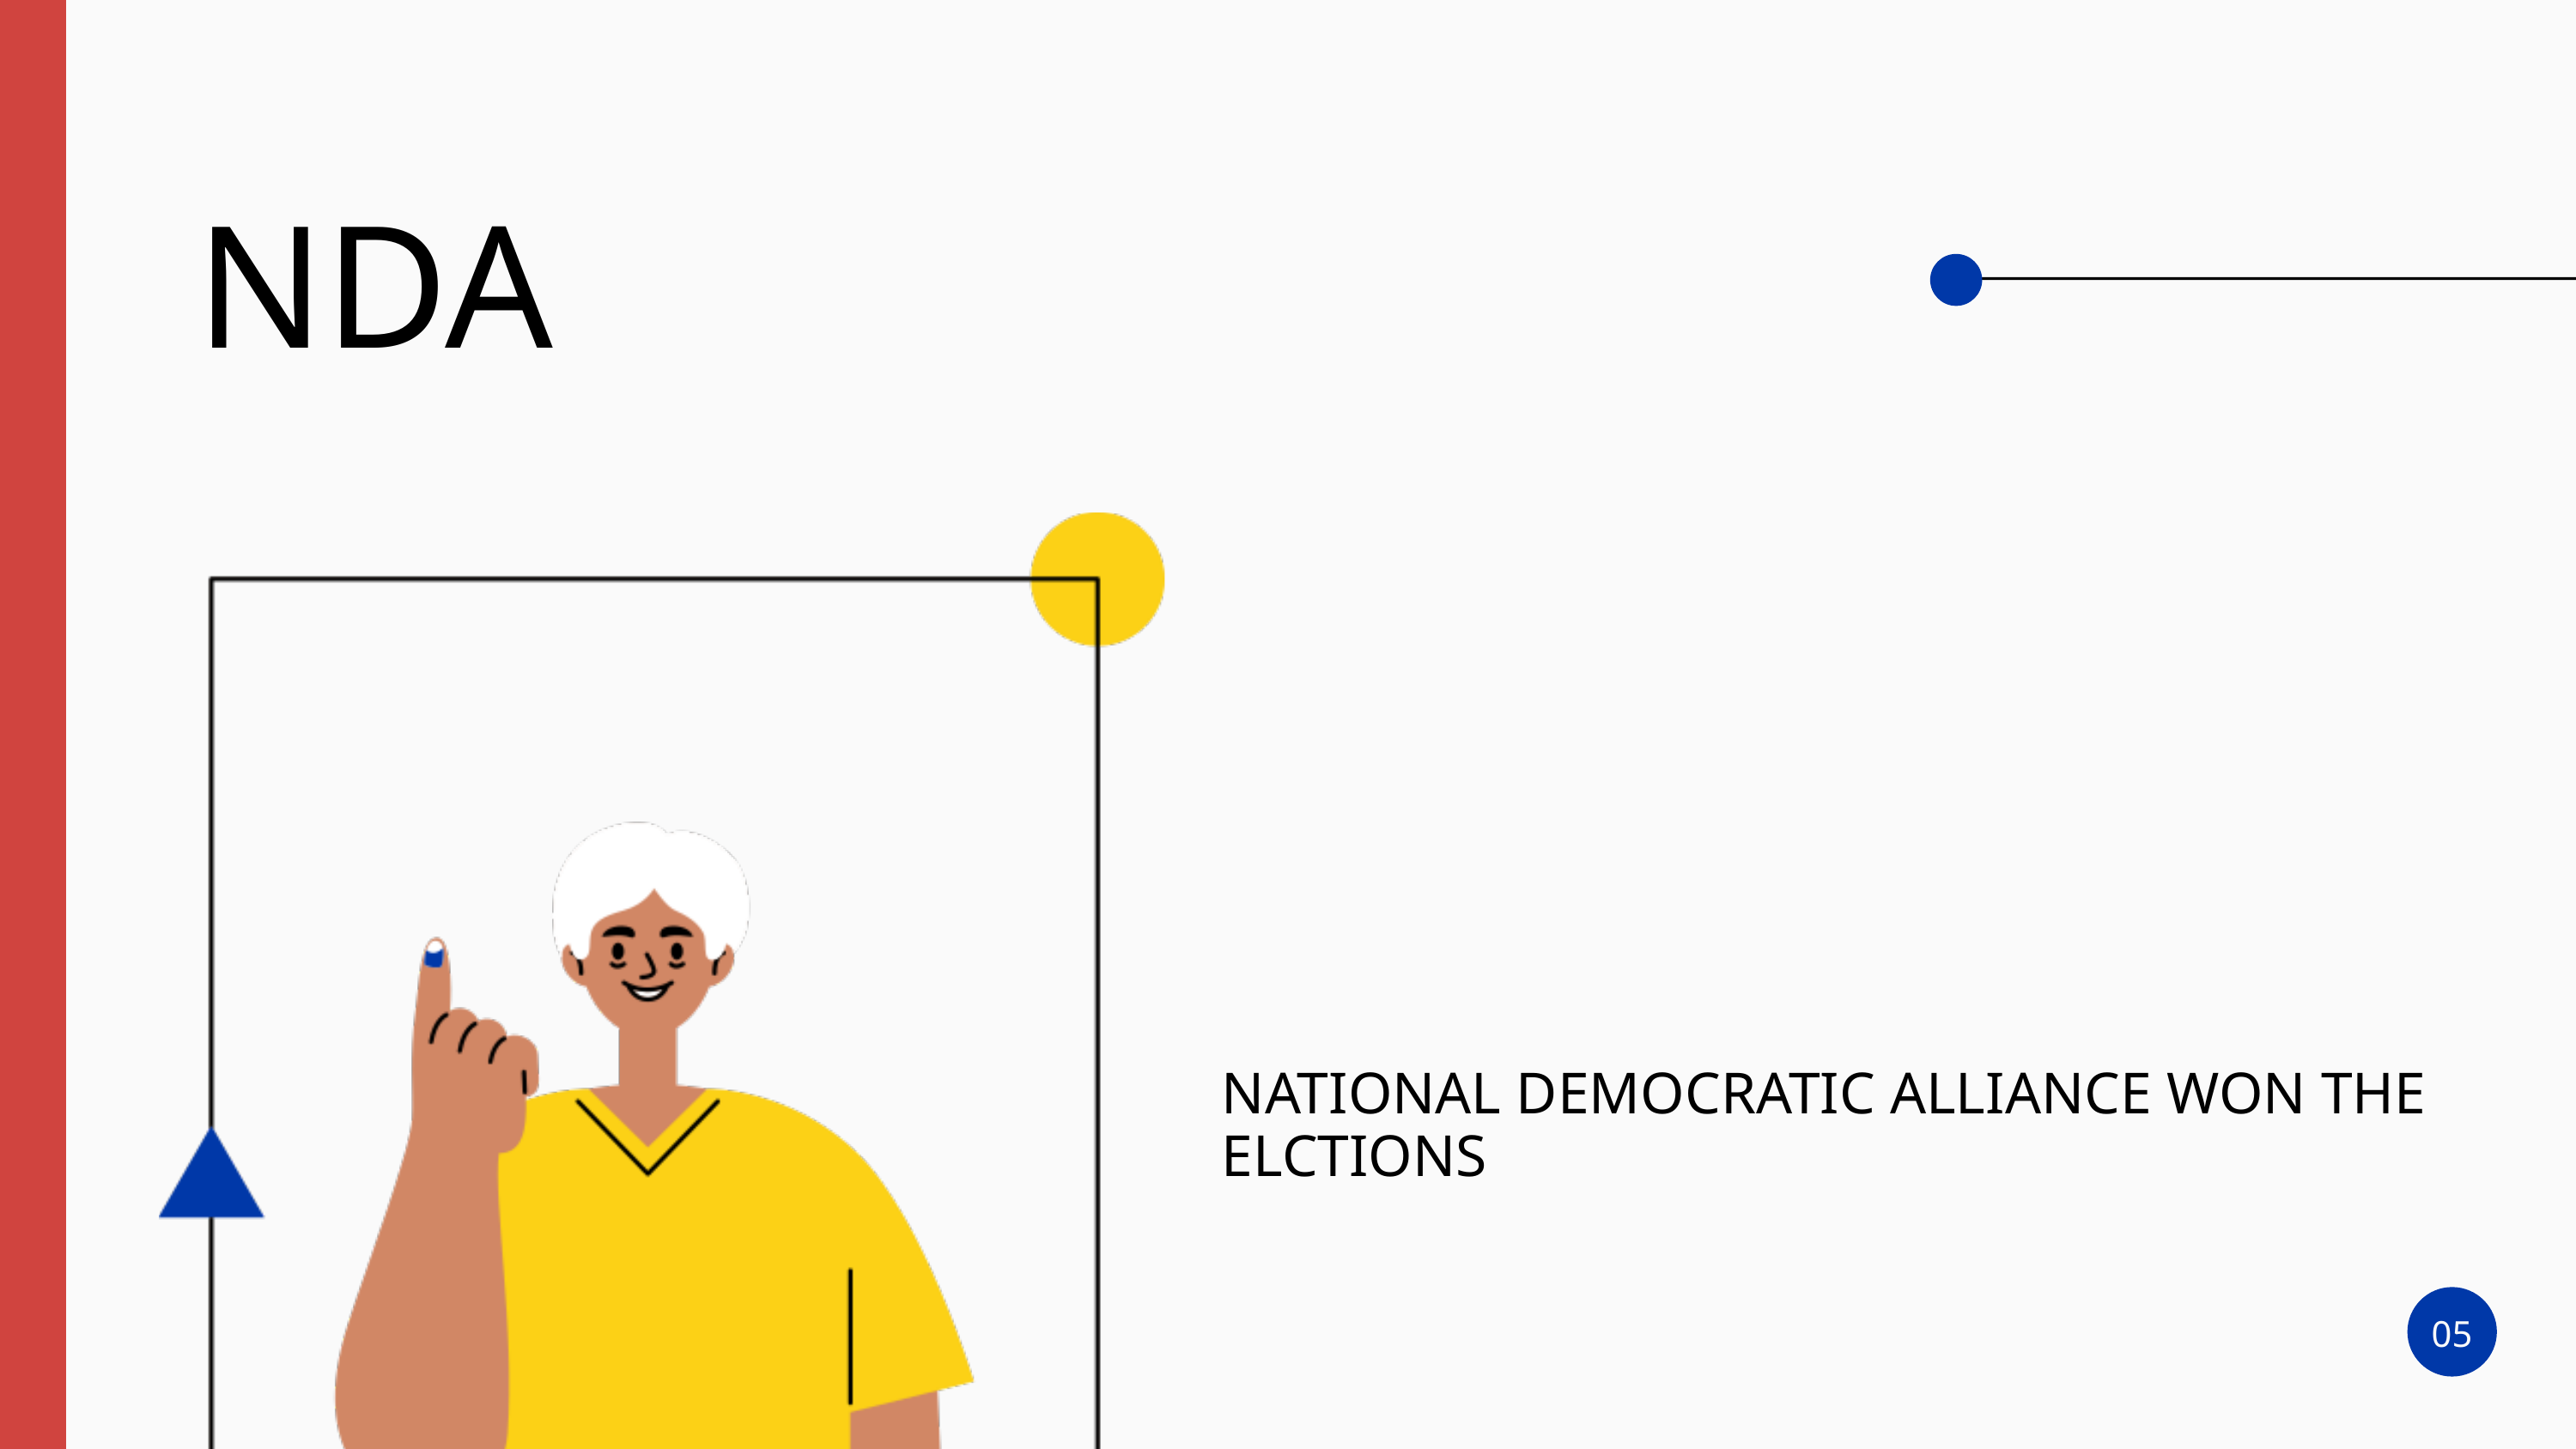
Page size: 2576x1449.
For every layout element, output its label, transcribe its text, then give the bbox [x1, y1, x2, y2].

text_box NATIONAL DEMOCRATIC ALLIANCE WON THE ELCTIONS [1221, 1063, 2432, 1188]
text_box NDA [196, 178, 2134, 382]
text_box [2407, 1287, 2498, 1377]
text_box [0, 0, 66, 1449]
text_box [158, 512, 1165, 1449]
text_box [1929, 253, 1983, 306]
